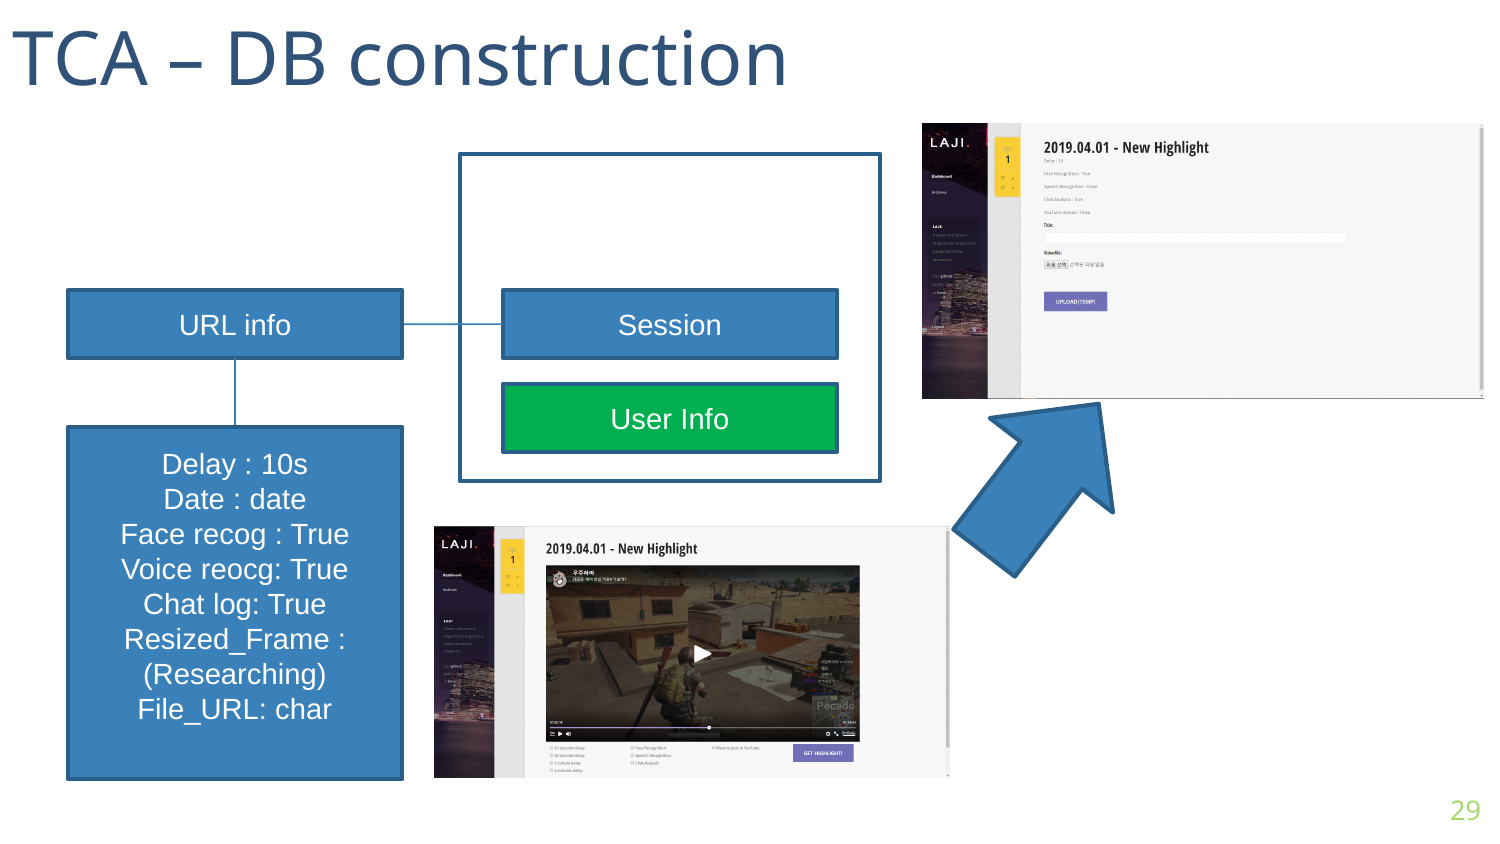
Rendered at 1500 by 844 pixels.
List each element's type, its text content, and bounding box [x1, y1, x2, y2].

slide_number 29 [1391, 779, 1482, 844]
picture [922, 123, 1484, 399]
text_box [952, 407, 1116, 579]
text_box URL info [66, 288, 404, 360]
picture [433, 525, 950, 779]
text_box TCA – DB construction [12, 12, 1004, 101]
text_box [458, 152, 882, 483]
text_box Delay : 10s Date : date Face recog : True Voice reocg: True Chat log: True Resized_Frame : (Researching) File_URL: char [66, 425, 404, 781]
